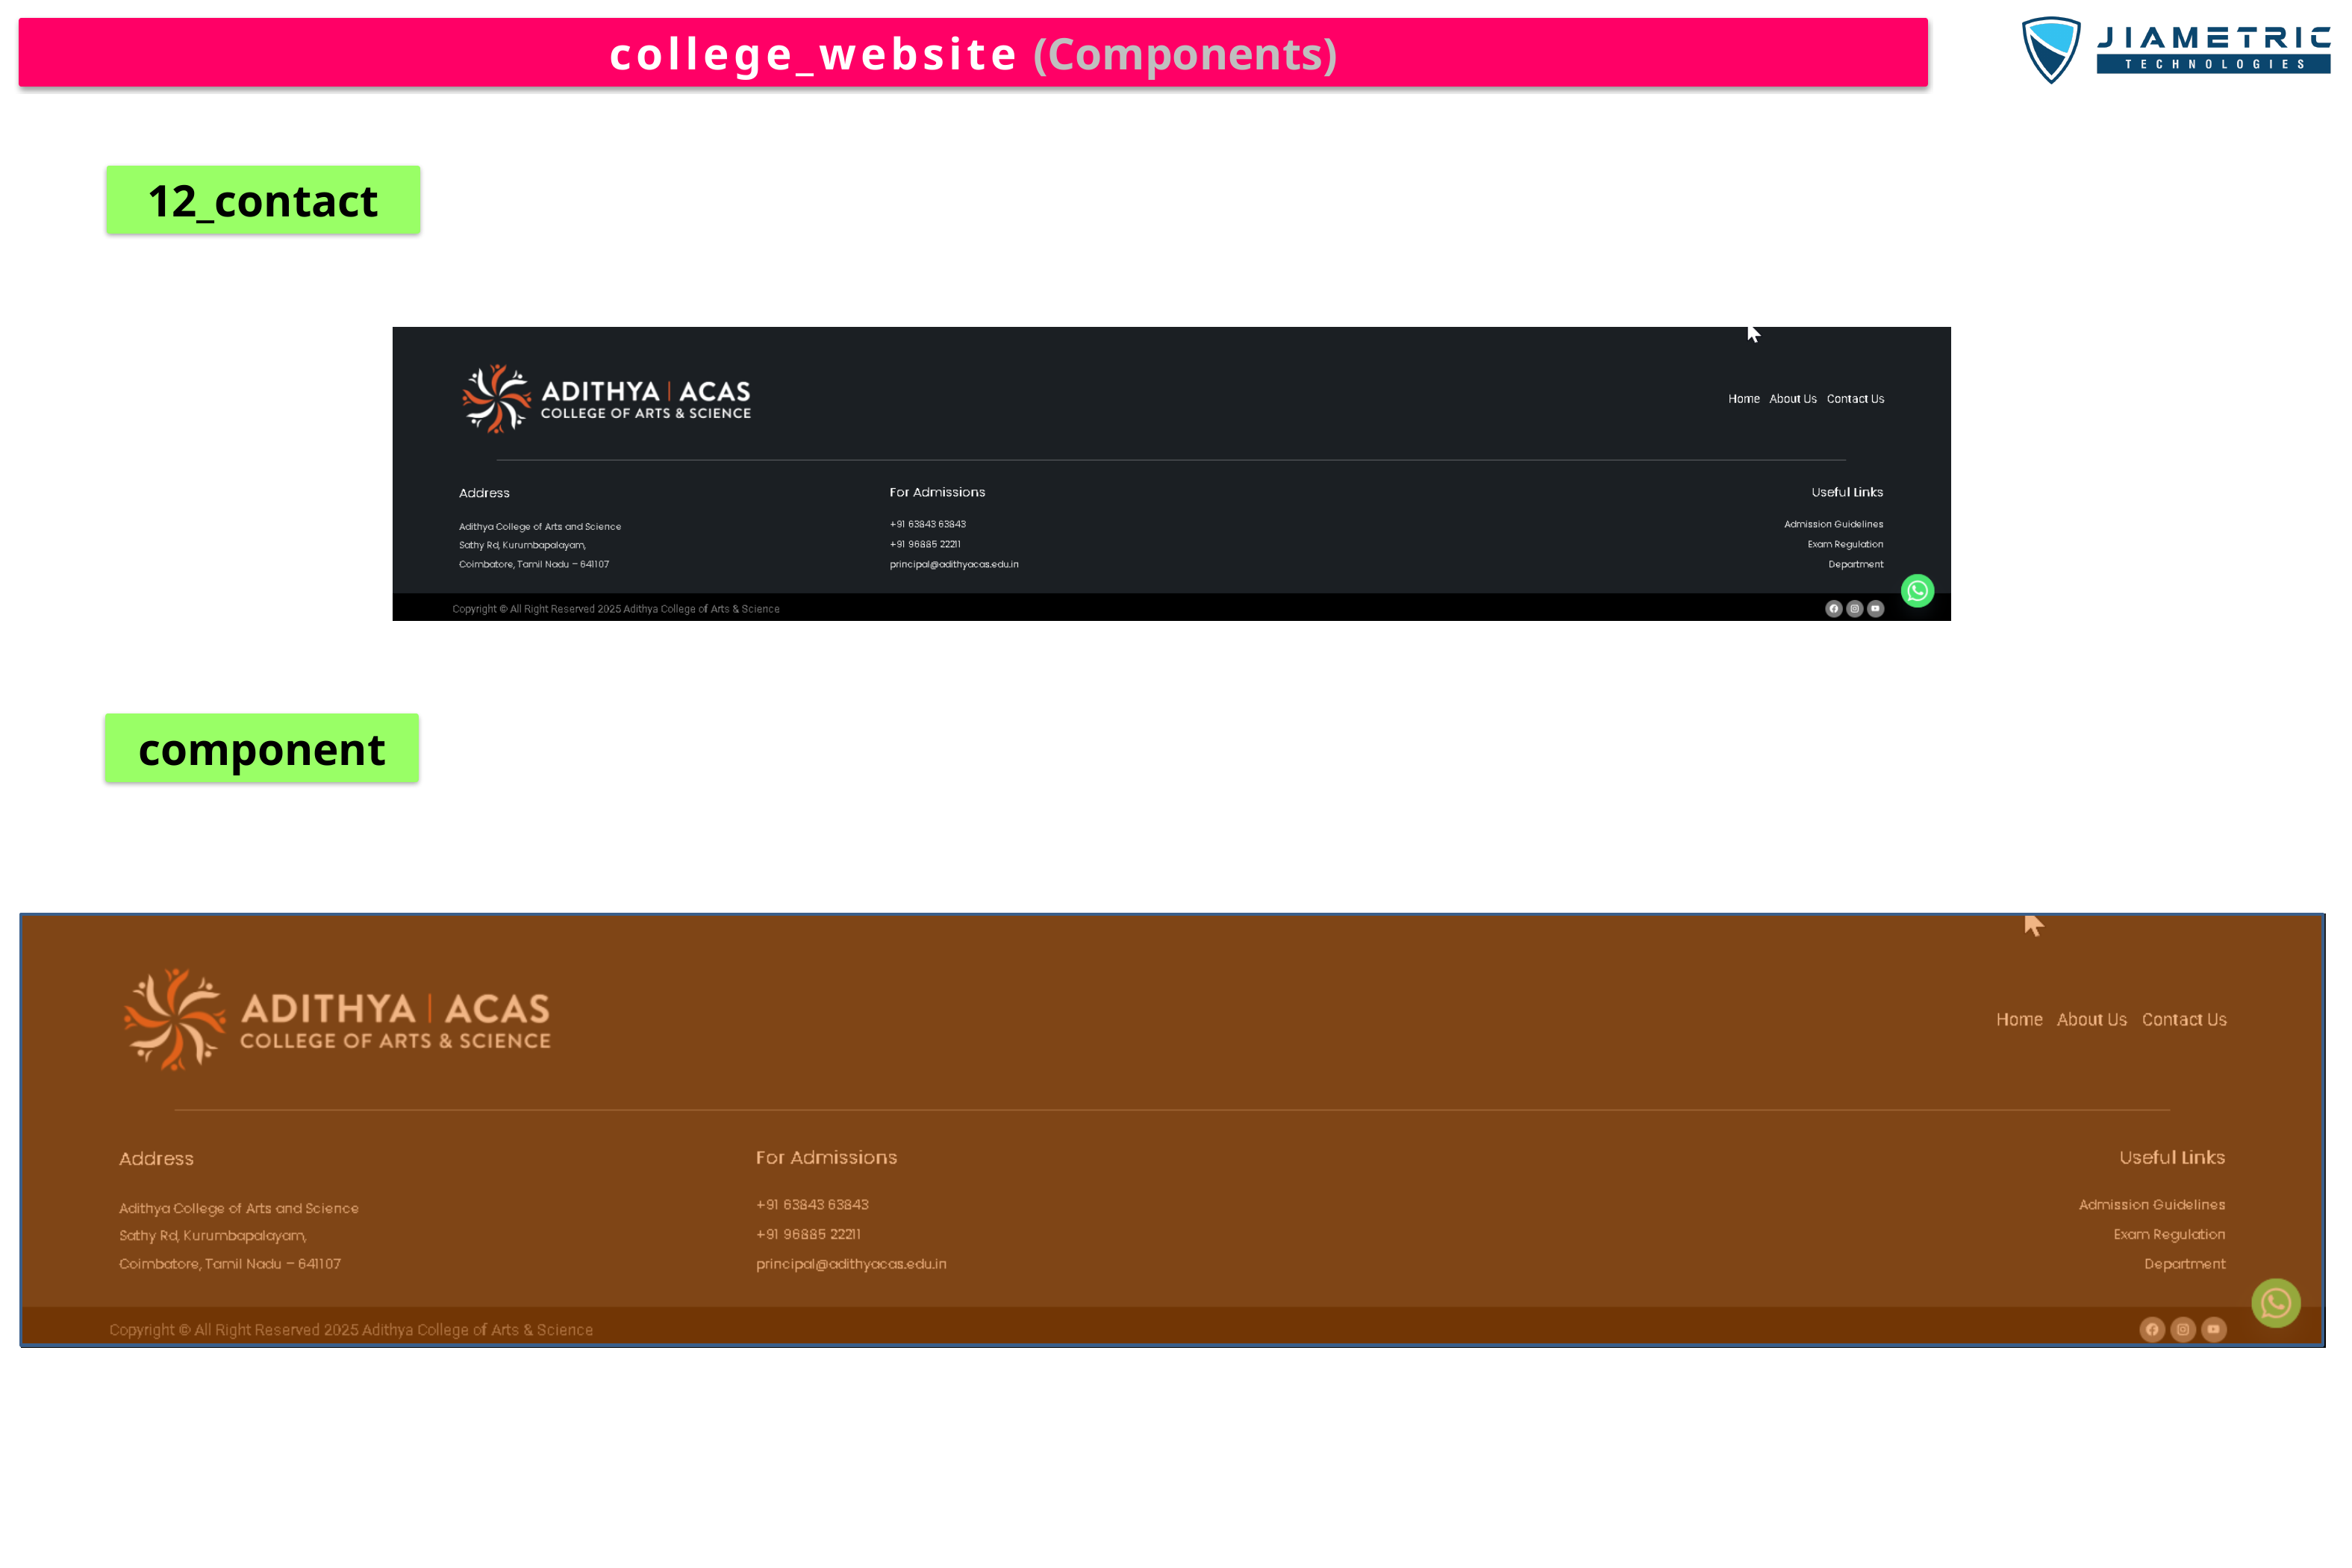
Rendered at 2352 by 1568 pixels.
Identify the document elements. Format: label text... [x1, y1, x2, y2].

picture [21, 913, 2326, 1348]
text_box 12_contact [107, 166, 420, 234]
text_box component [105, 713, 419, 782]
picture [2022, 16, 2331, 85]
picture [393, 327, 1951, 621]
text_box college_website (Components) [19, 18, 1928, 87]
